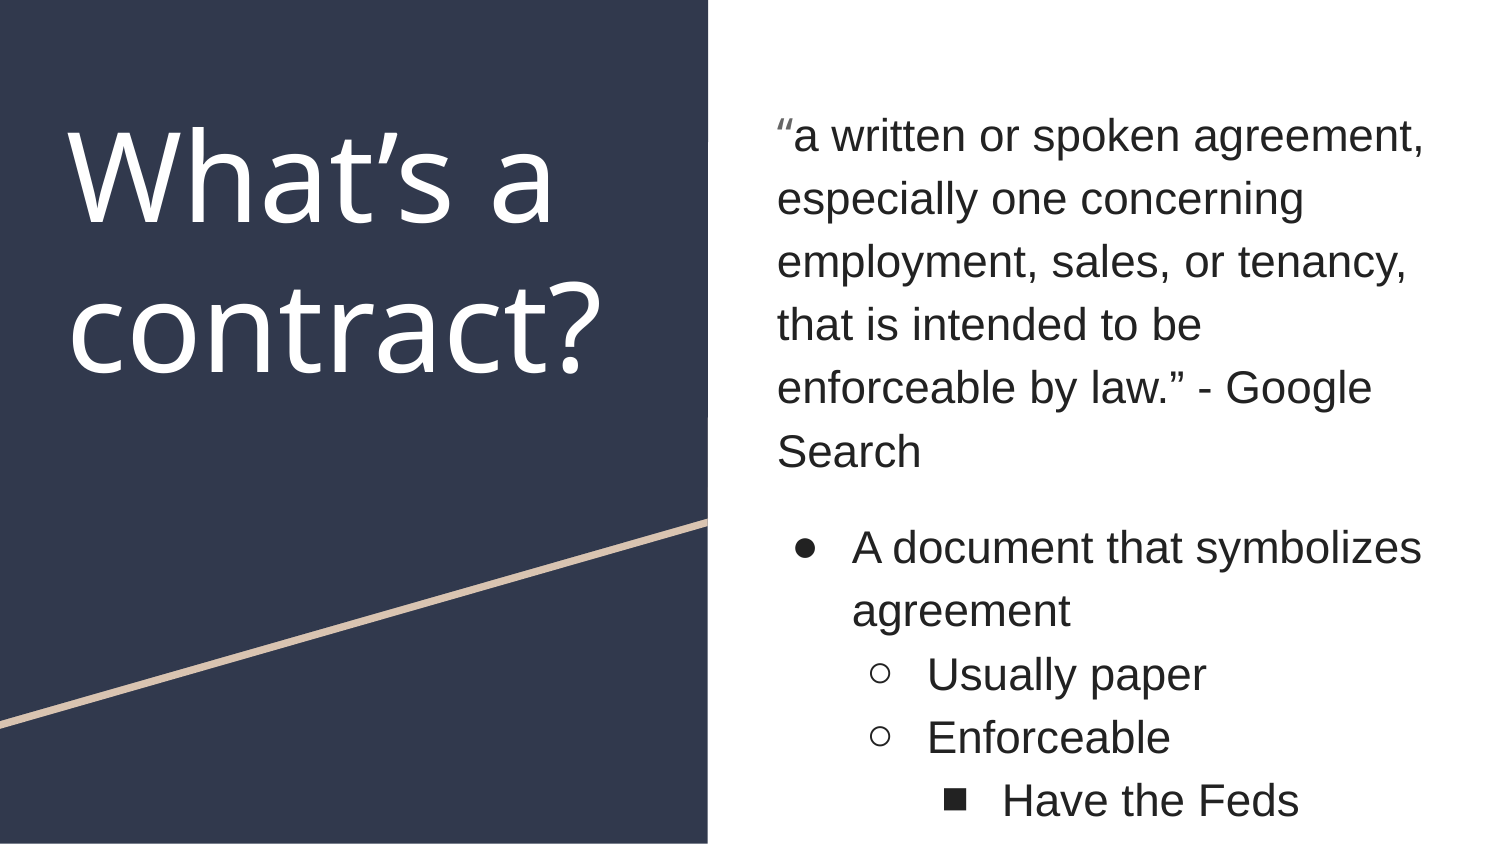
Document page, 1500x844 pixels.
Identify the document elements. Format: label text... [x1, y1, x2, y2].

title What’s a contract? [51, 82, 660, 494]
list “a written or spoken agreement, especially one concerning employment, sales, or tenancy, that is intended to be enforceable by law.” - Google Search A document that symbolizes agreement Usually paper Enforceable Have the Feds watch [761, 82, 1446, 755]
